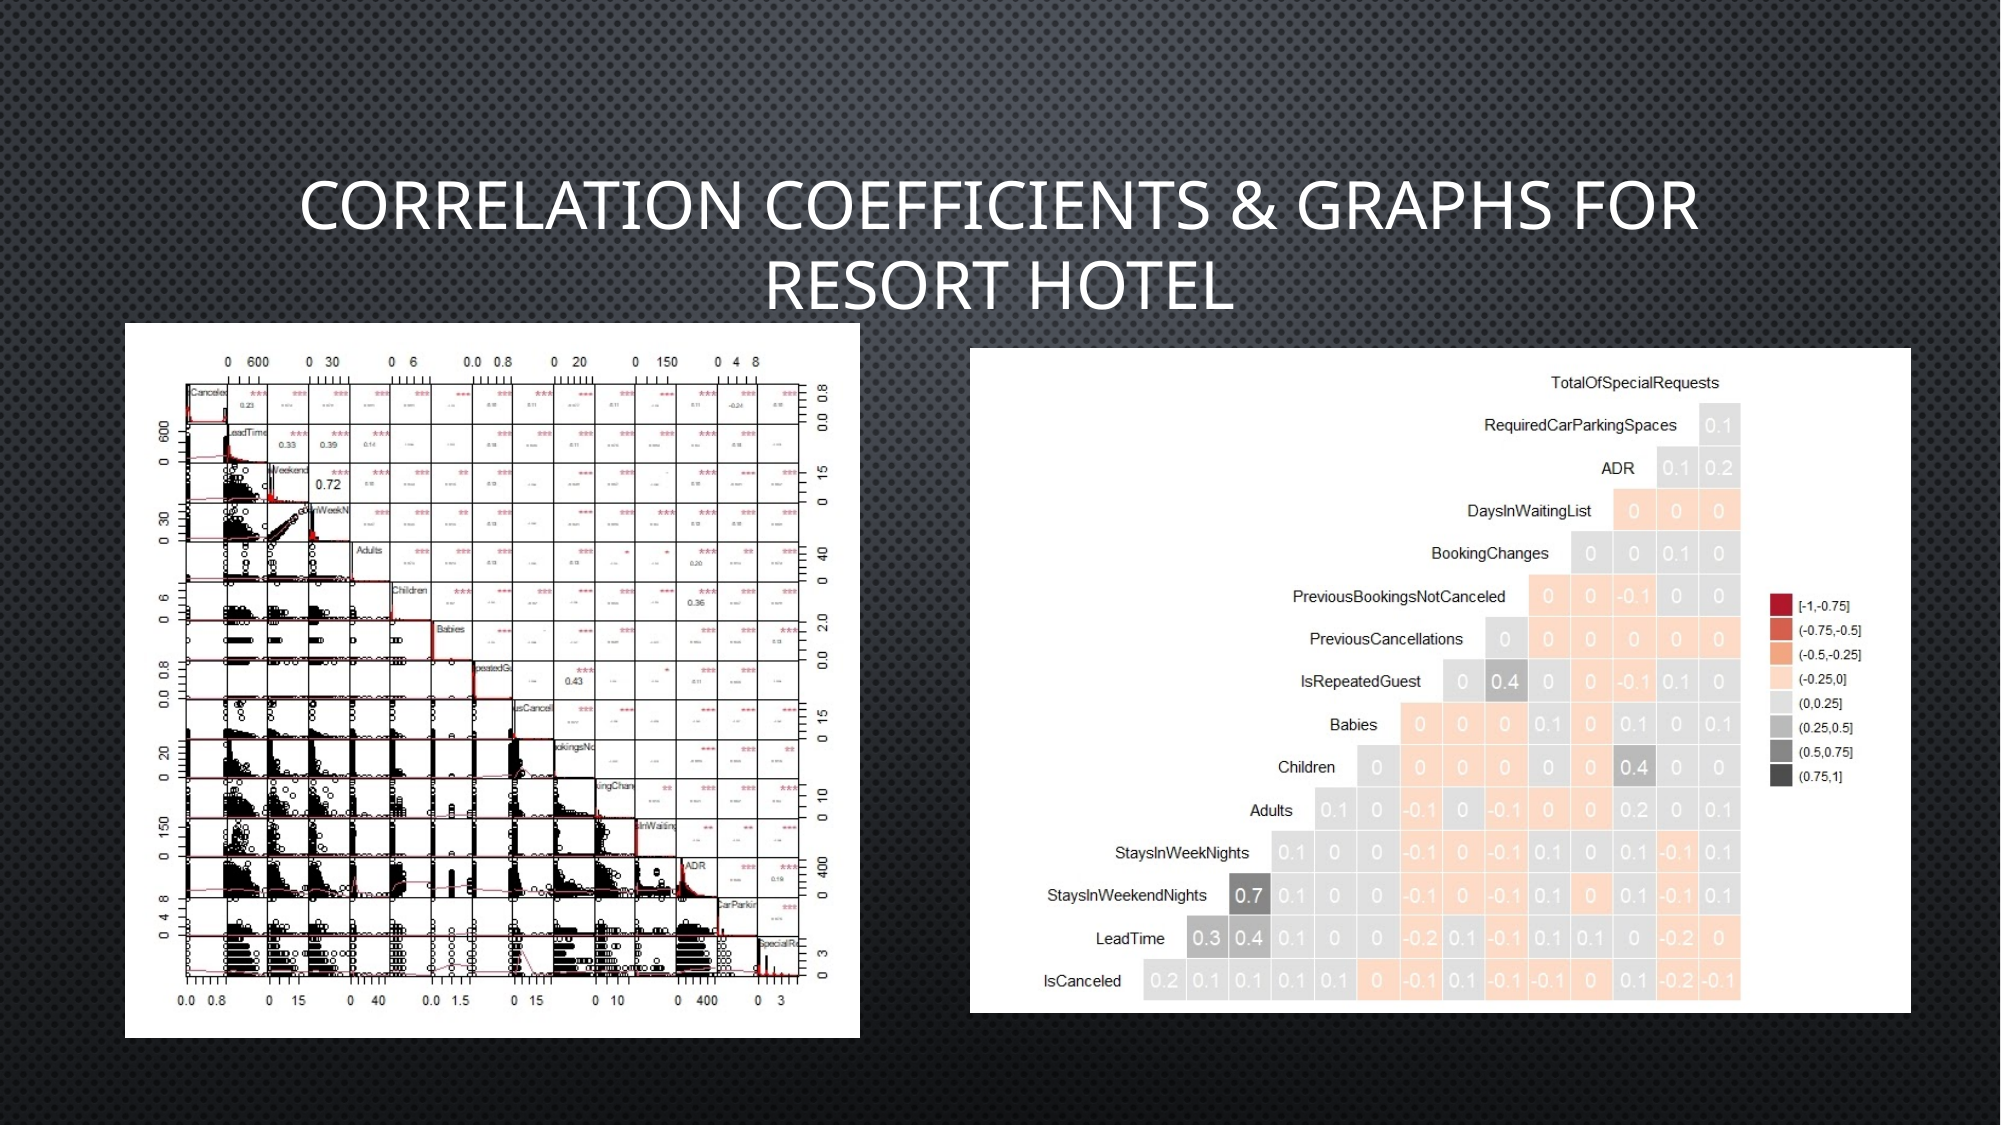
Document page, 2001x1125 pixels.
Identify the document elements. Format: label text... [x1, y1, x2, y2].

title Correlation Coefficients & Graphs for Resort Hotel [187, 99, 1813, 386]
picture [969, 348, 1911, 1013]
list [125, 323, 860, 1038]
